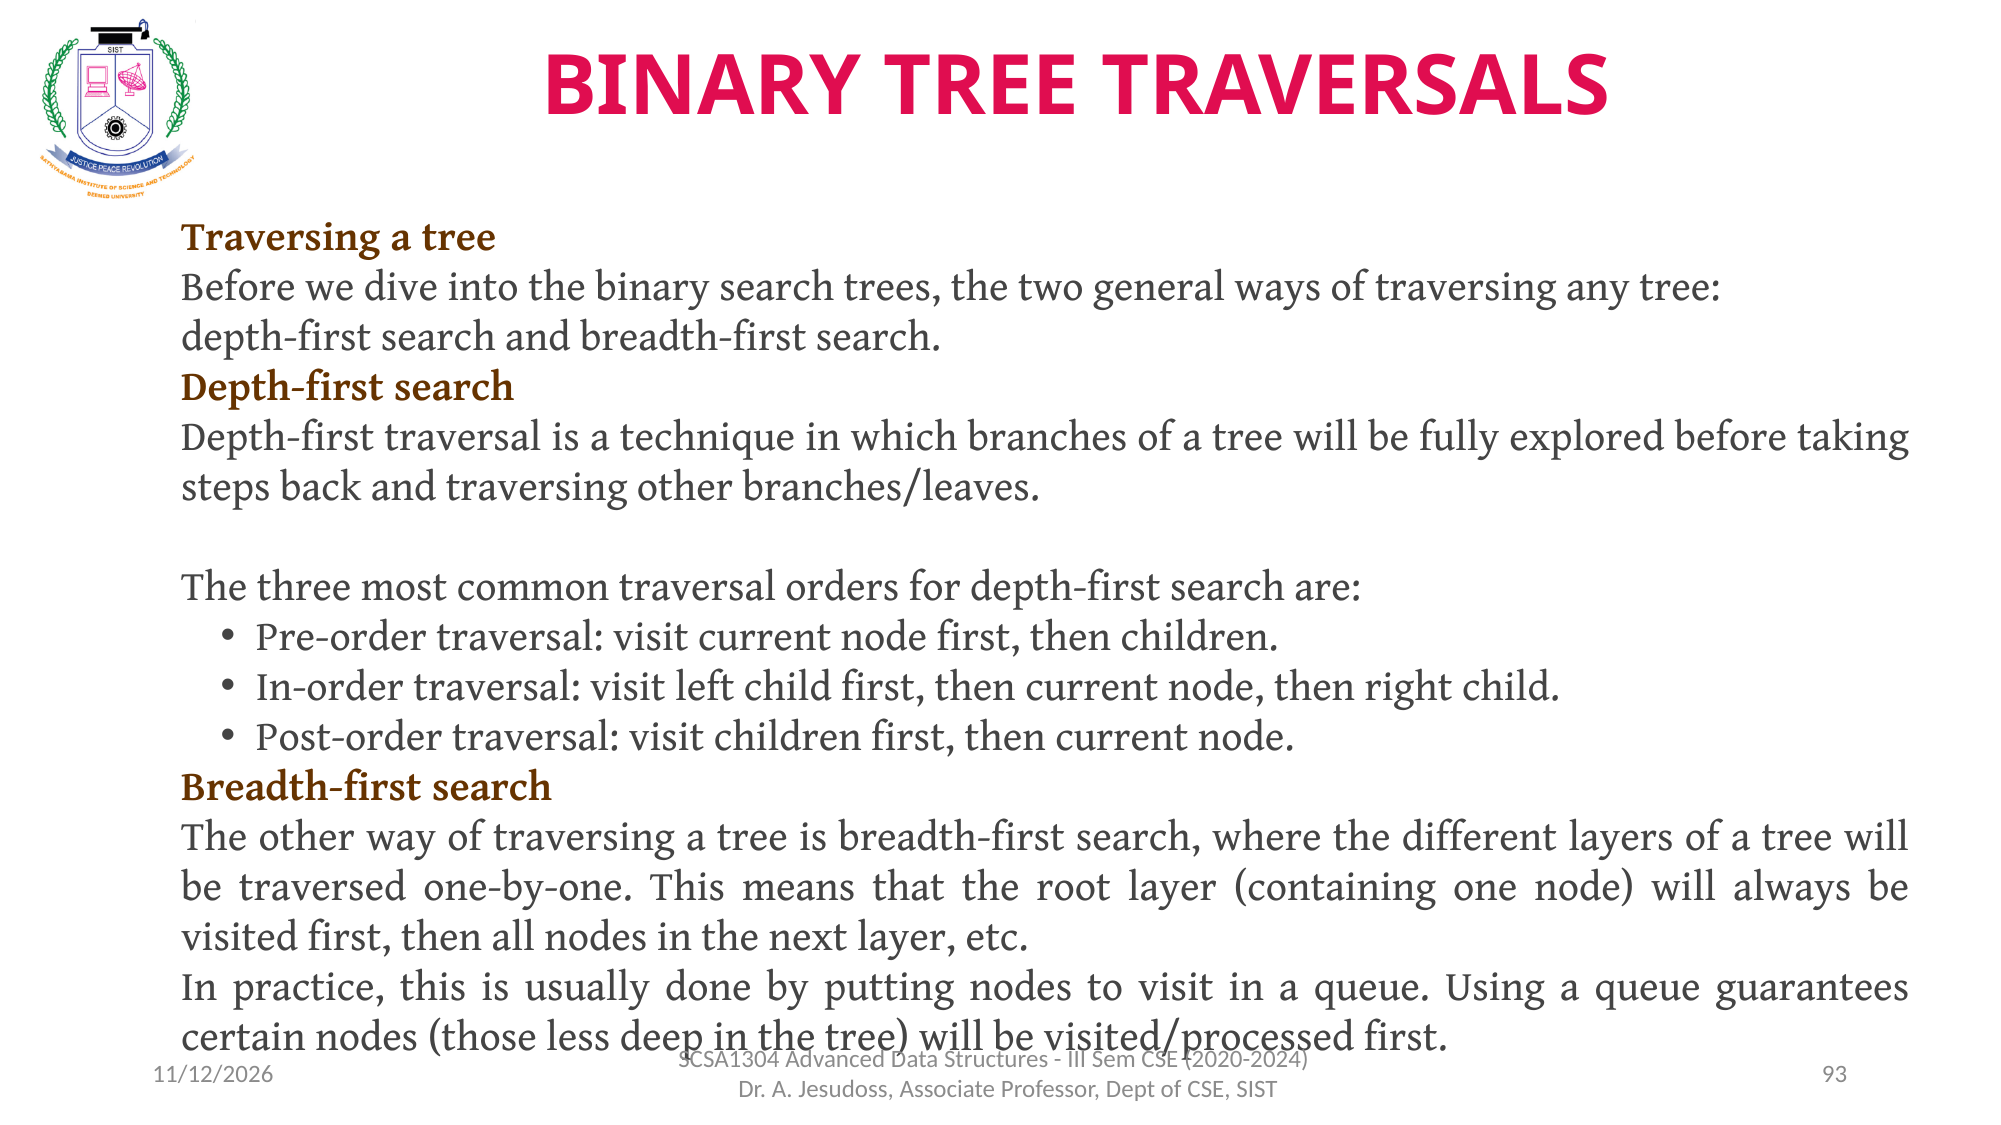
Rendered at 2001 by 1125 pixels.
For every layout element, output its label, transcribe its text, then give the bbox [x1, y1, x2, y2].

text_box Traversing a tree Before we dive into the binary search trees, the two general ways of traversing any tree: depth-first search and breadth-first search. Depth-first search Depth-first traversal is a technique in which branches of a tree will be fully explored before taking steps back and traversing other branches/leaves. The three most common traversal orders for depth-first search are: Pre-order traversal: visit current node first, then children. In-order traversal: visit left child first, then current node, then right child. Post-order traversal: visit children first, then current node. Breadth-first search The other way of traversing a tree is breadth-first search, where the different layers of a tree will be traversed one-by-one. This means that the root layer (containing one node) will always be visited first, then all nodes in the next layer, etc. In practice, this is usually done by putting nodes to visit in a queue. Using a queue guarantees certain nodes (those less deep in the tree) will be visited/processed first. [166, 201, 1926, 1117]
slide_number 93 [1412, 1042, 1863, 1103]
text_box BINARY TREE TRAVERSALS [229, 23, 1974, 139]
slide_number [137, 1042, 588, 1103]
picture [28, 14, 196, 205]
footer SCSA1304 Advanced Data Structures - III Sem CSE (2020-2024) Dr. A. Jesudoss, Associate Professor, Dept of CSE, SIST [662, 1042, 1338, 1103]
